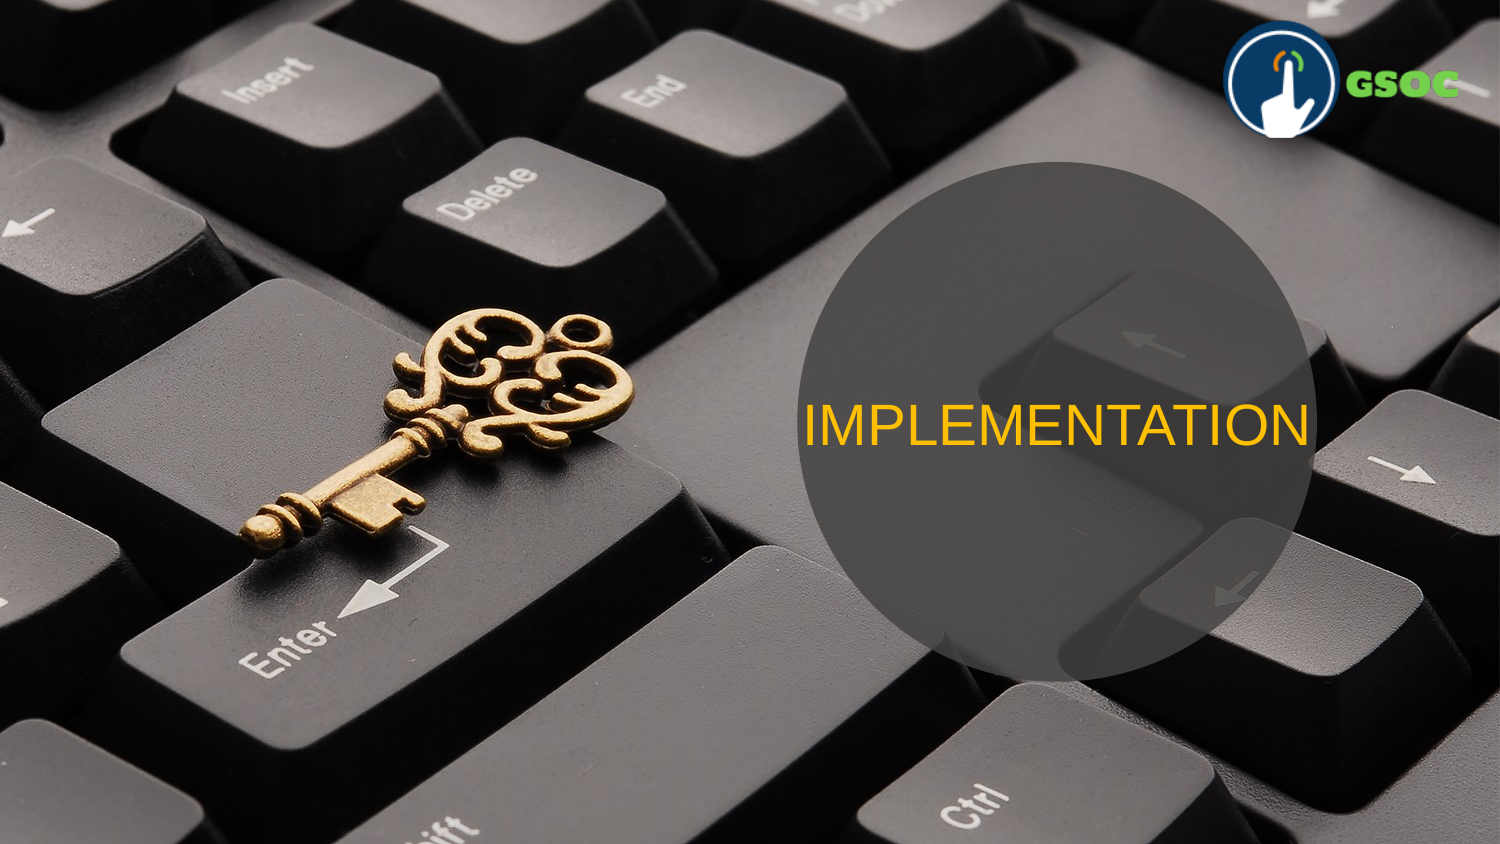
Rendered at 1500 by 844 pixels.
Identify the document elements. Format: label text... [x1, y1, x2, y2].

picture [0, 0, 1500, 844]
list IMPLEMENTATION [785, 339, 1329, 505]
